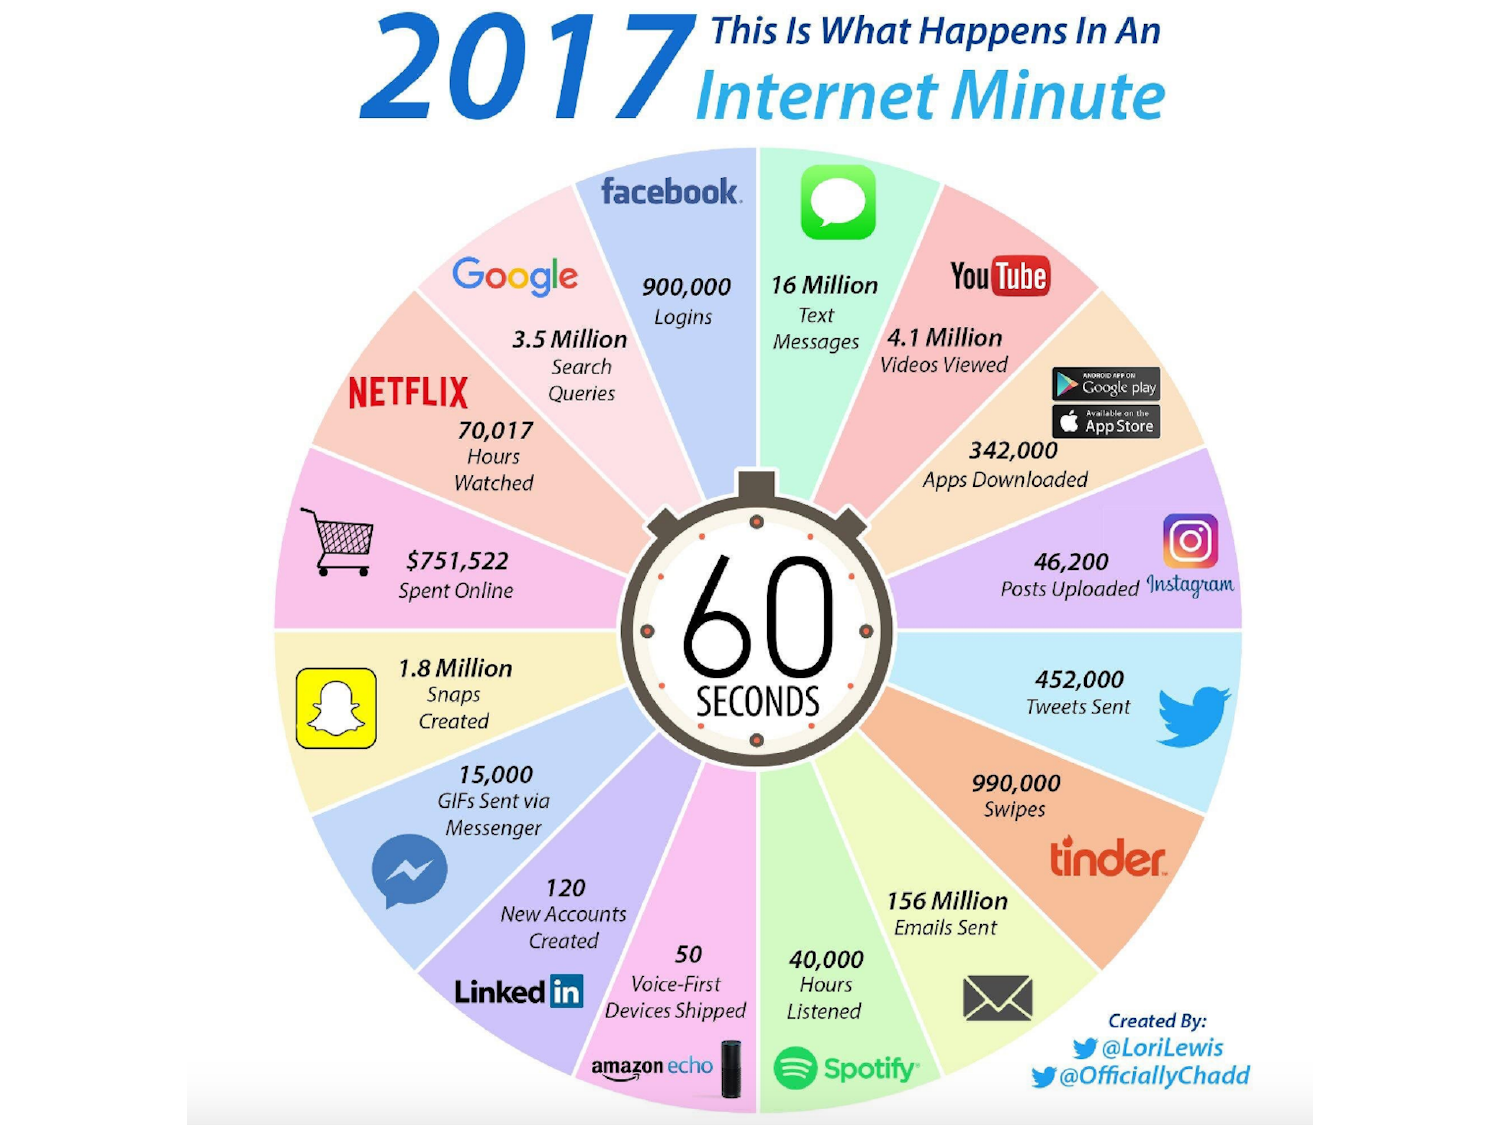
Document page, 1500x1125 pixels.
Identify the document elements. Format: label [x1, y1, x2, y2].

picture [187, 1, 1313, 1125]
